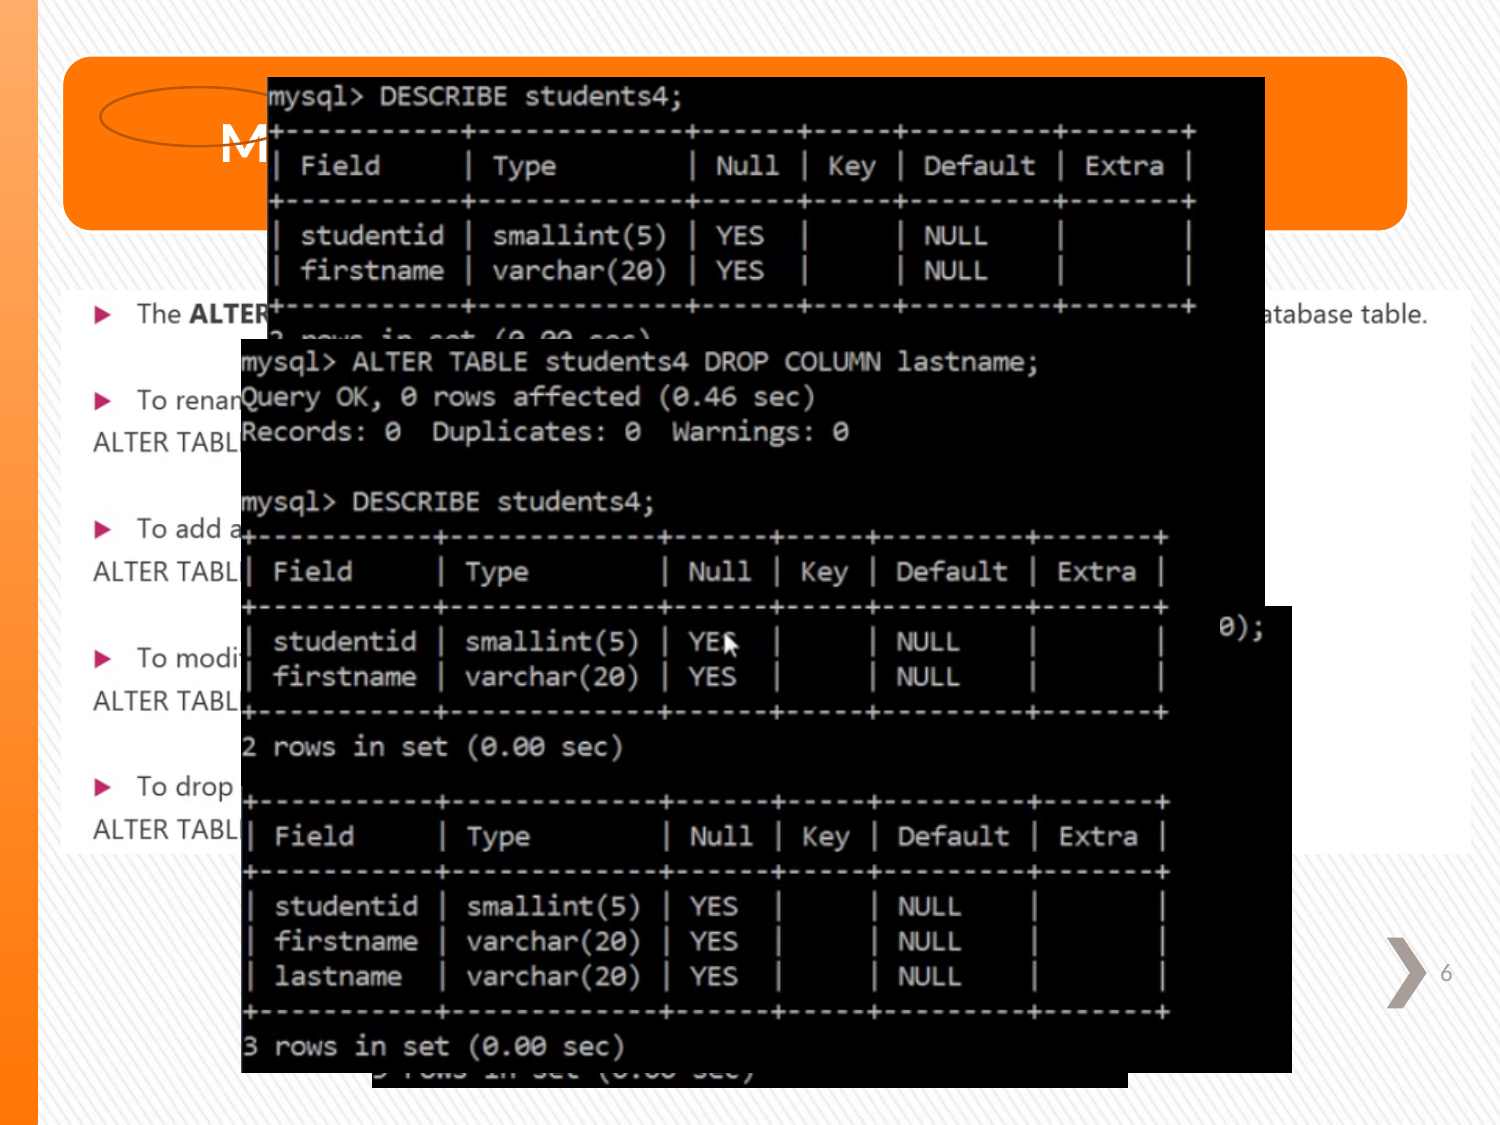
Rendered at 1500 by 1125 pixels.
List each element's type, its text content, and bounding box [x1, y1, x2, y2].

picture [37, 0, 1500, 1125]
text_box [61, 55, 1409, 232]
slide_number 6 [1425, 941, 1488, 1002]
